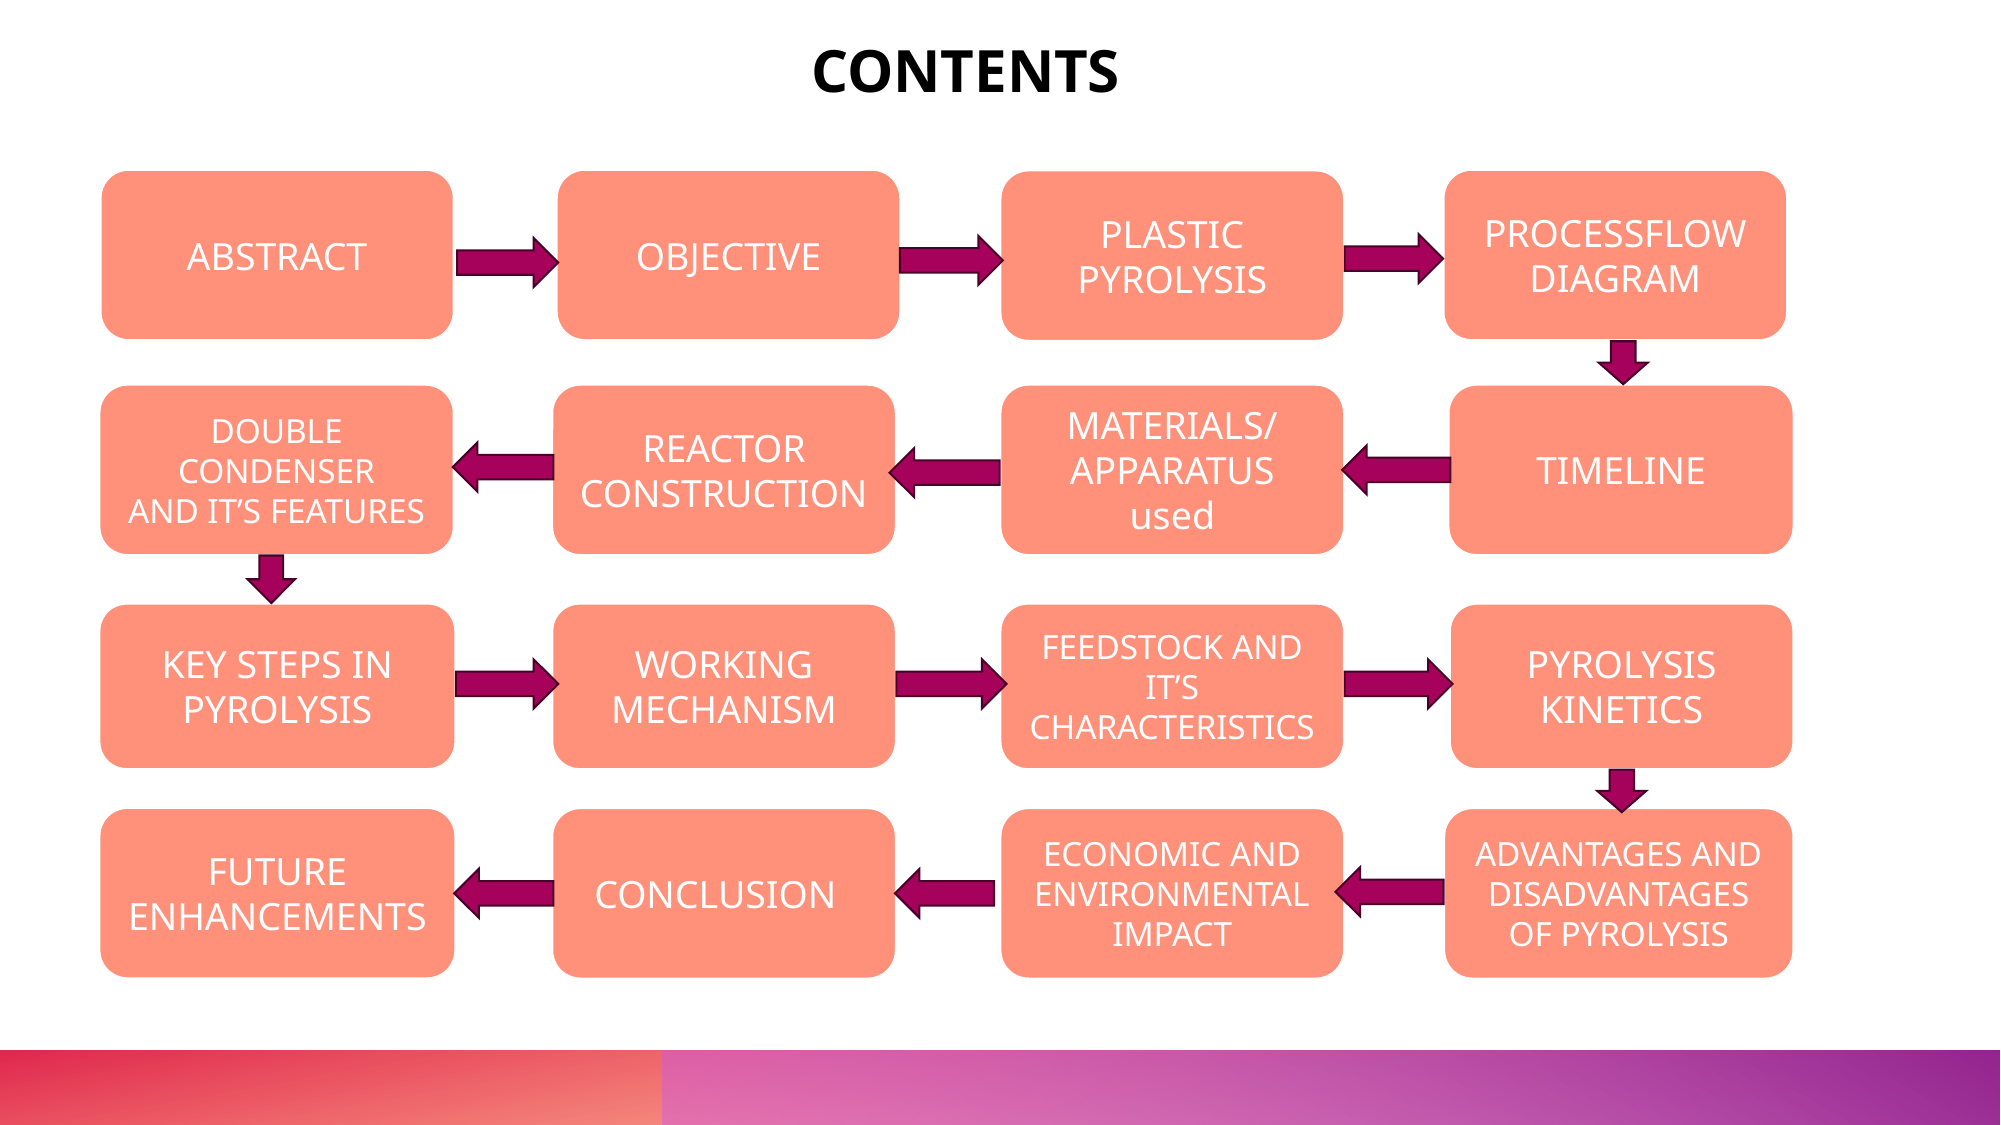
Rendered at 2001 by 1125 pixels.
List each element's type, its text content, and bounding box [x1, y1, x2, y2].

text_box DOUBLE CONDENSER AND IT’S FEATURES [97, 382, 456, 558]
text_box OBJECTIVE [554, 167, 903, 343]
text_box [1334, 864, 1445, 919]
text_box [451, 440, 555, 495]
text_box [454, 656, 560, 711]
text_box MATERIALS/APPARATUS used [998, 382, 1347, 558]
text_box ADVANTAGES AND DISADVANTAGES OF PYROLYSIS [1442, 806, 1796, 981]
text_box [1340, 442, 1452, 497]
text_box FEEDSTOCK AND IT’S CHARACTERISTICS [998, 601, 1347, 772]
text_box ABSTRACT [98, 167, 456, 343]
text_box [452, 866, 555, 921]
text_box CONCLUSION [550, 806, 898, 981]
text_box [1595, 340, 1651, 386]
text_box [456, 235, 560, 290]
text_box ECONOMIC AND ENVIRONMENTAL IMPACT [998, 806, 1347, 981]
text_box FUTURE ENHANCEMENTS [97, 805, 458, 981]
text_box [888, 445, 1001, 500]
text_box [893, 866, 996, 921]
text_box [245, 554, 298, 605]
text_box KEY STEPS IN PYROLYSIS [97, 601, 458, 772]
text_box TIMELINE [1446, 382, 1796, 558]
text_box [1594, 768, 1649, 814]
text_box REACTOR CONSTRUCTION [550, 382, 898, 558]
text_box [895, 656, 1008, 711]
text_box PYROLYSIS KINETICS [1447, 601, 1796, 772]
text_box [898, 233, 1005, 288]
text_box PROCESSFLOW DIAGRAM [1441, 167, 1790, 343]
text_box CONTENTS [247, 27, 1716, 112]
text_box PLASTIC PYROLYSIS [998, 168, 1347, 343]
text_box [1343, 231, 1445, 286]
text_box WORKING MECHANISM [550, 601, 898, 772]
text_box [1343, 656, 1455, 711]
